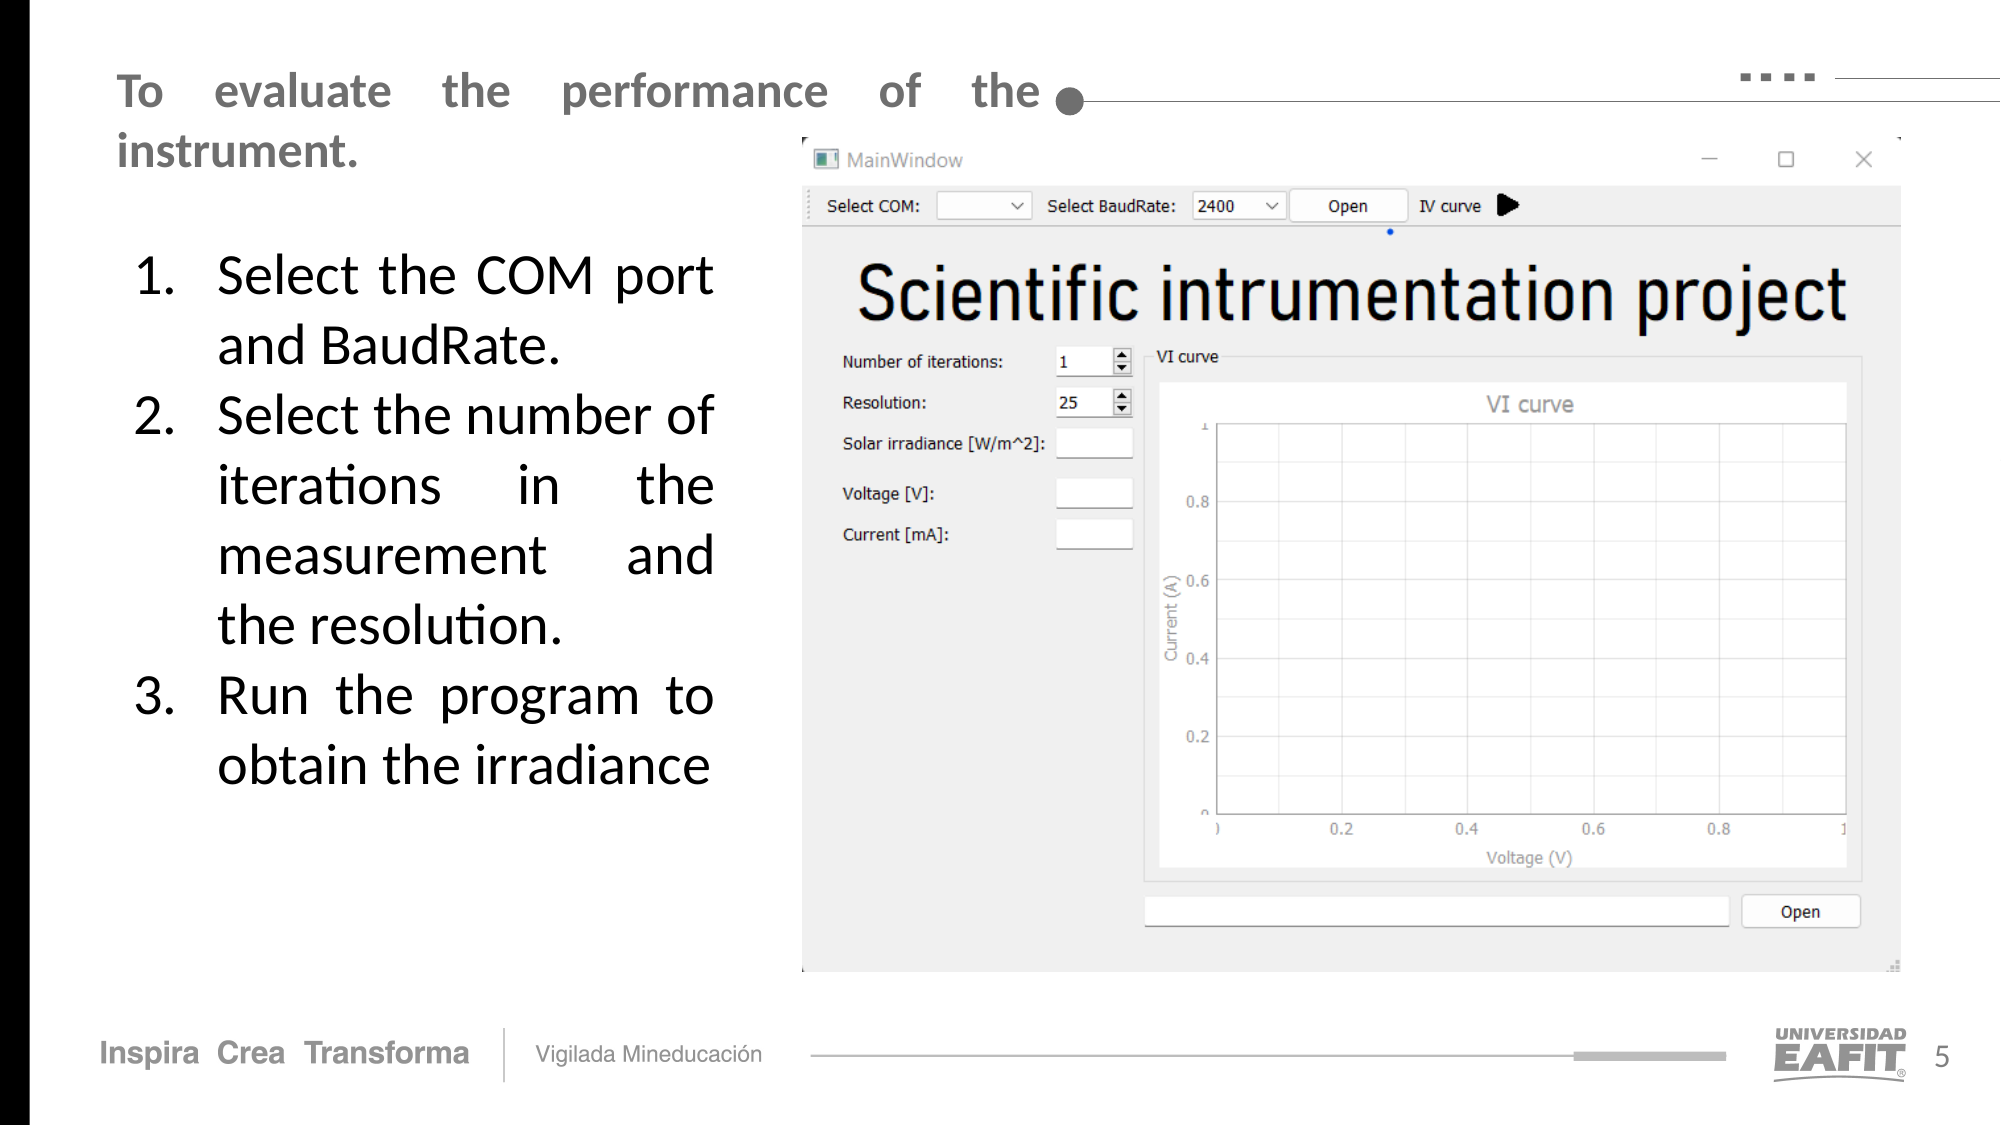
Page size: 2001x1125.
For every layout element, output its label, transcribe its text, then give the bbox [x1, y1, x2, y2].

picture [31, 0, 2001, 1125]
text_box To evaluate the performance of the instrument. [101, 49, 1056, 305]
text_box [0, 0, 31, 1125]
text_box Select the COM port and BaudRate. Select the number of iterations in the measurement and the resolution. Run the program to obtain the irradiance [118, 229, 731, 944]
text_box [1740, 73, 1815, 82]
text_box [1056, 86, 1085, 117]
text_box 5 [1515, 1024, 1966, 1085]
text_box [810, 1051, 1727, 1066]
